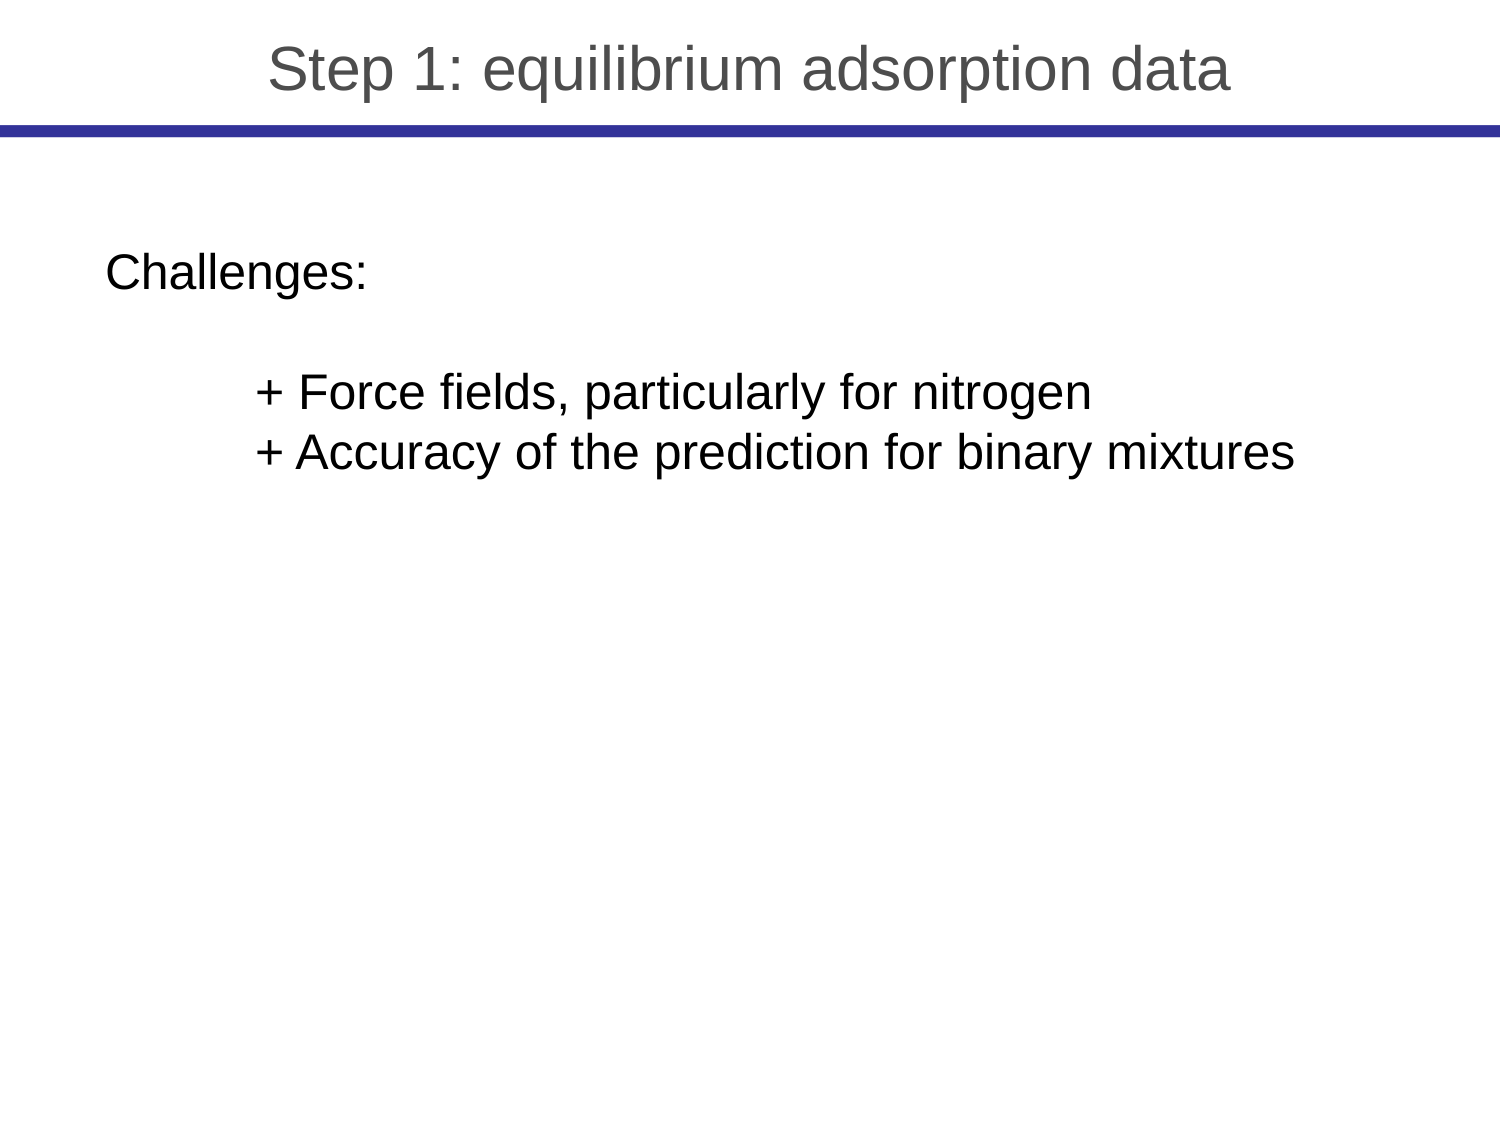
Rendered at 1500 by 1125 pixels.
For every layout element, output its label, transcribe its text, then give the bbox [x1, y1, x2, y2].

text_box Challenges: + Force fields, particularly for nitrogen + Accuracy of the prediction for binary mixtures [90, 232, 1326, 548]
text_box Step 1: equilibrium adsorption data [0, 10, 1500, 120]
text_box [0, 125, 1500, 138]
